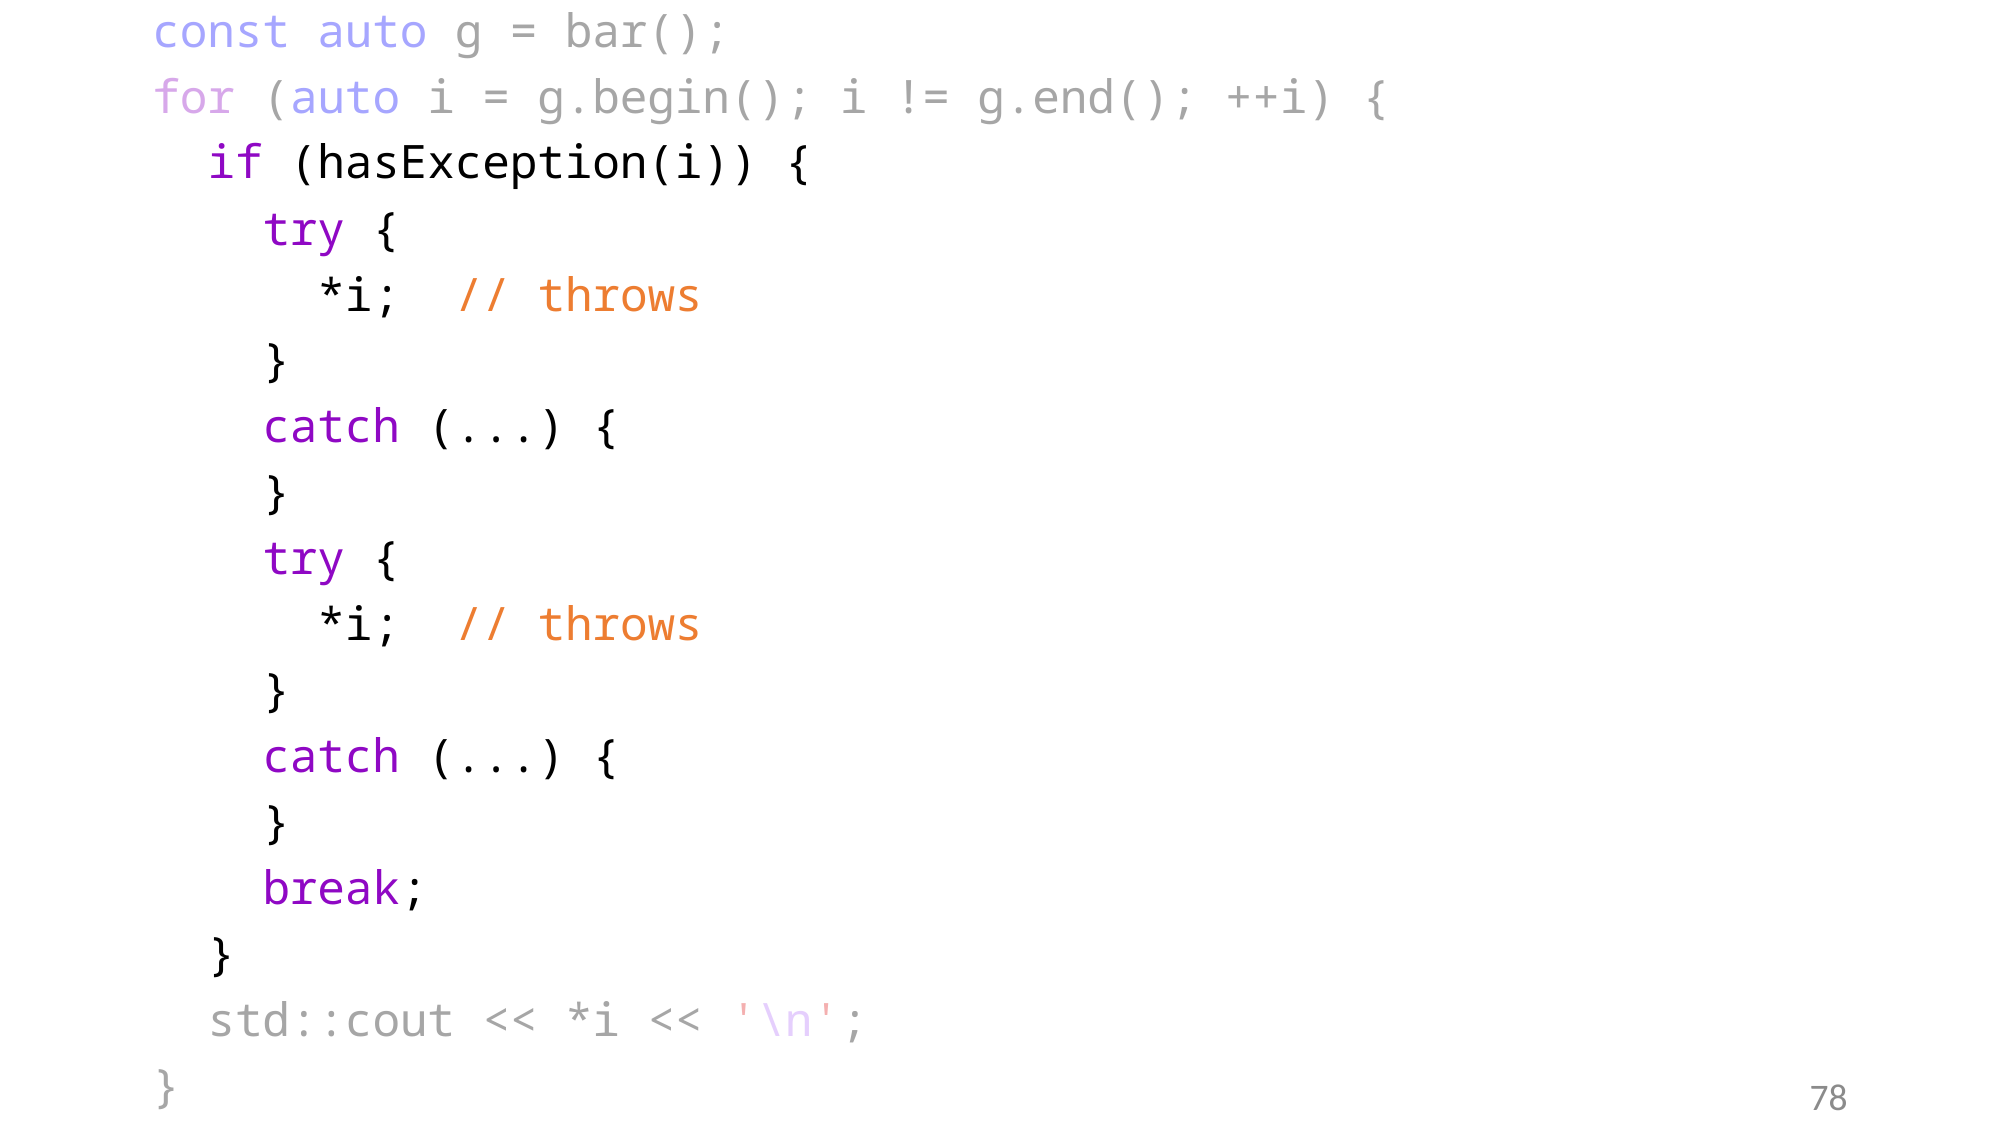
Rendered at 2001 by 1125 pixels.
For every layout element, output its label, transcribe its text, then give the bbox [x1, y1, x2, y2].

slide_number 78 [1412, 1065, 1863, 1125]
list const auto g = bar(); for (auto i = g.begin(); i != g.end(); ++i) { if (hasException(i)) { try { *i; // throws } catch (...) { } try { *i; // throws } catch (...) { } break; } std::cout << *i << '\n'; } [137, 0, 1863, 1125]
